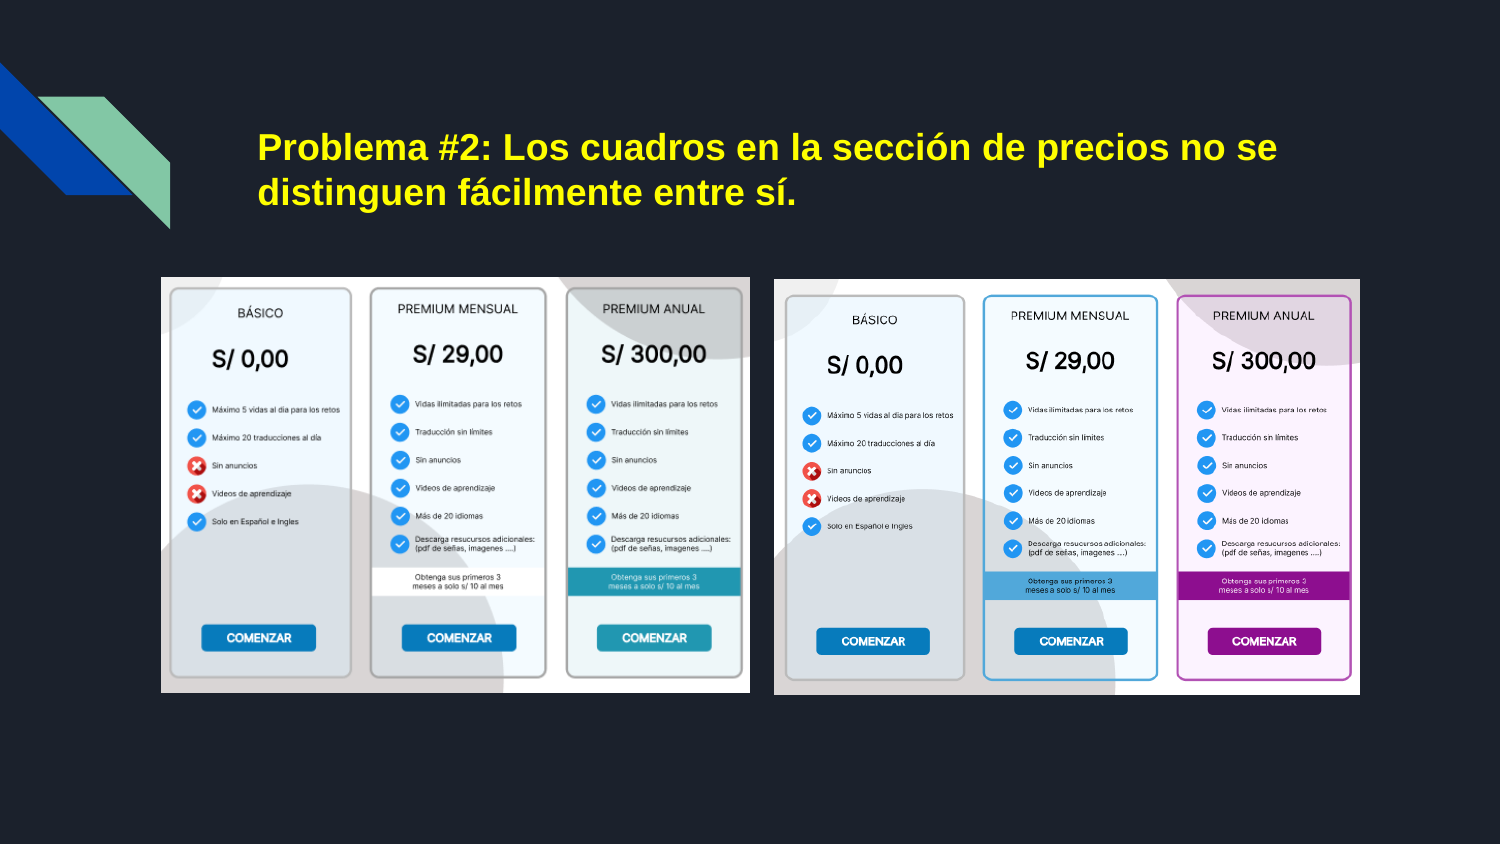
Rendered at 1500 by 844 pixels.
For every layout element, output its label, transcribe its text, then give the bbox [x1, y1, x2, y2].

title Problema #2: Los cuadros en la sección de precios no se distinguen fácilmente entre sí. [242, 108, 1385, 255]
picture [161, 277, 751, 693]
picture [774, 279, 1361, 695]
